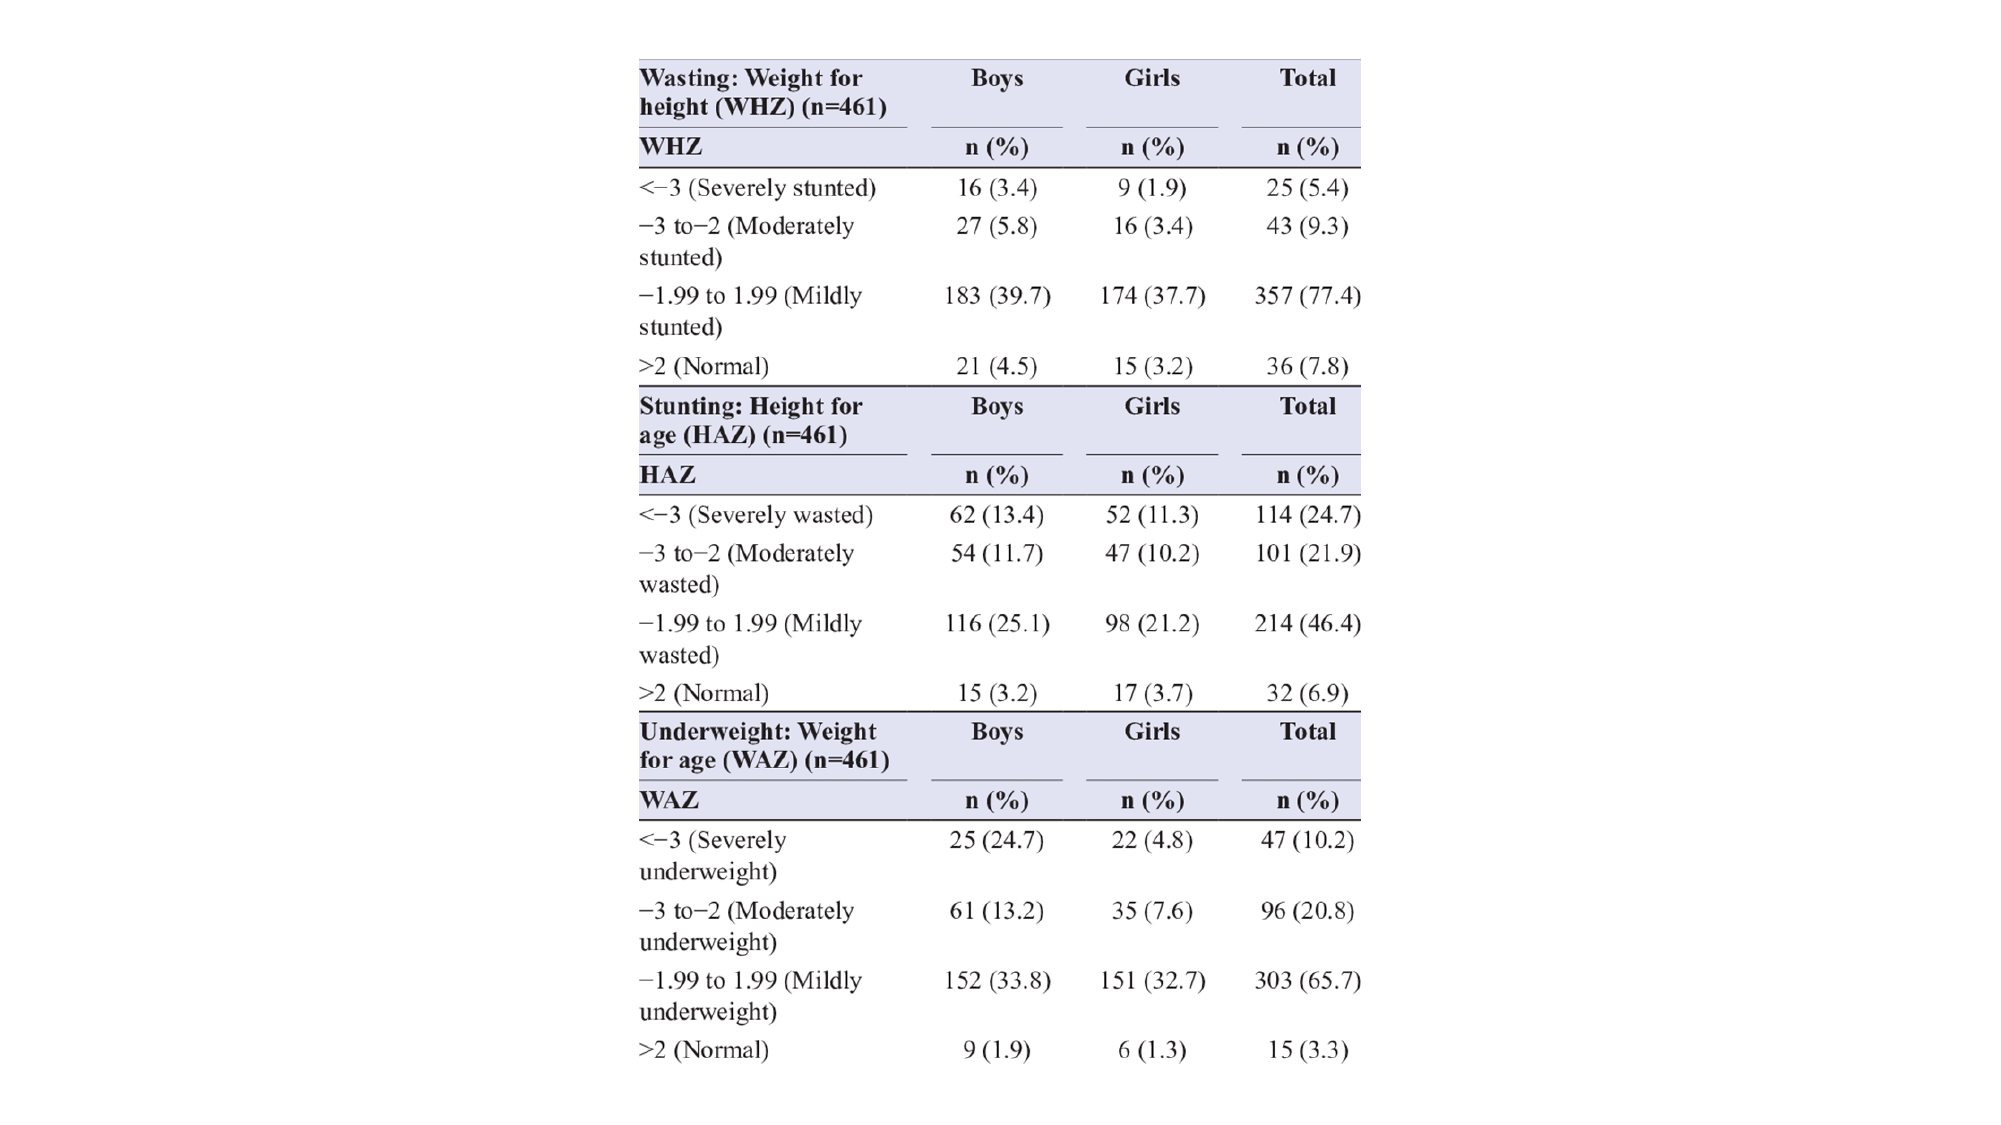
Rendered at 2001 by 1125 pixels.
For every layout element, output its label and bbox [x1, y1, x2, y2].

picture [639, 59, 1361, 1066]
